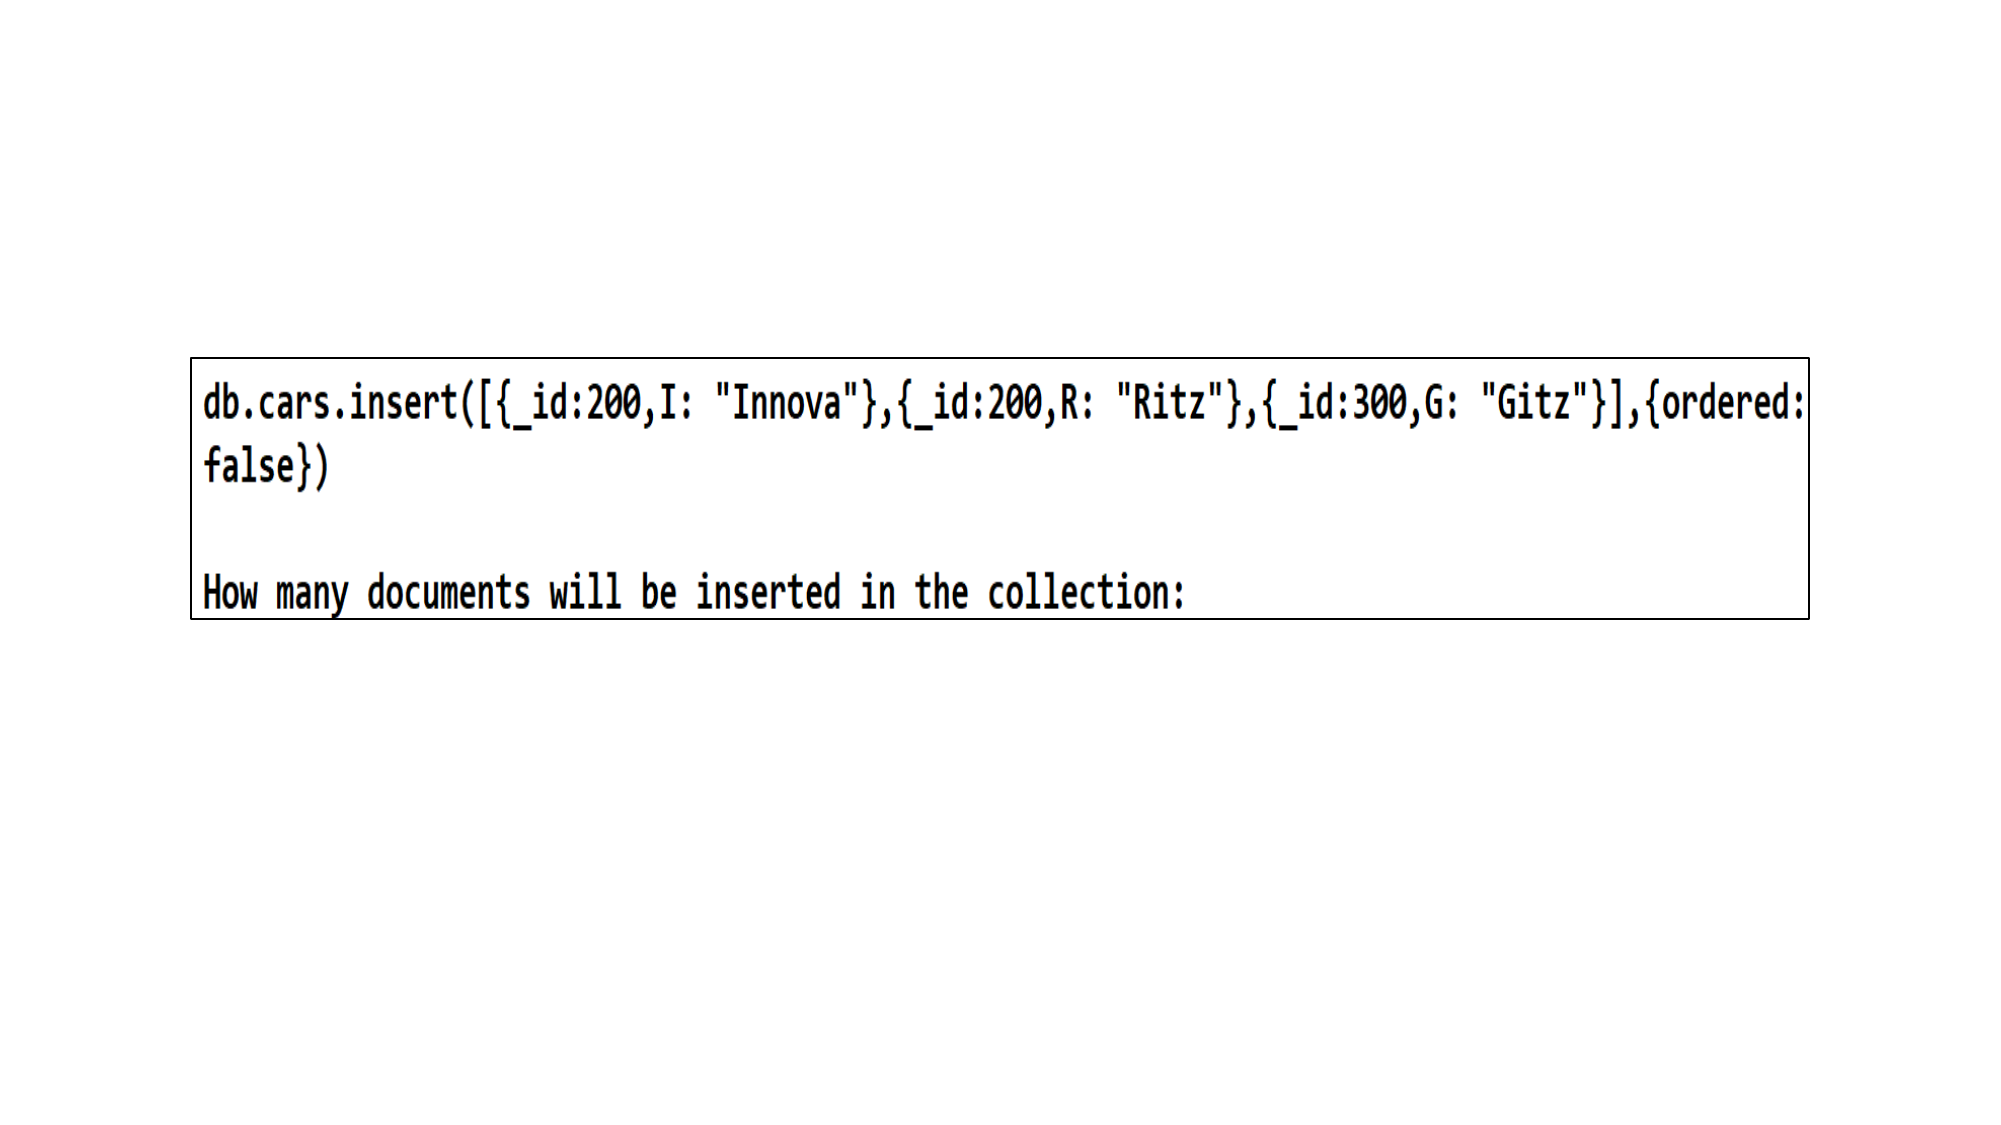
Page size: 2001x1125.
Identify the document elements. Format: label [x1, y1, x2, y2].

picture [191, 359, 1809, 619]
